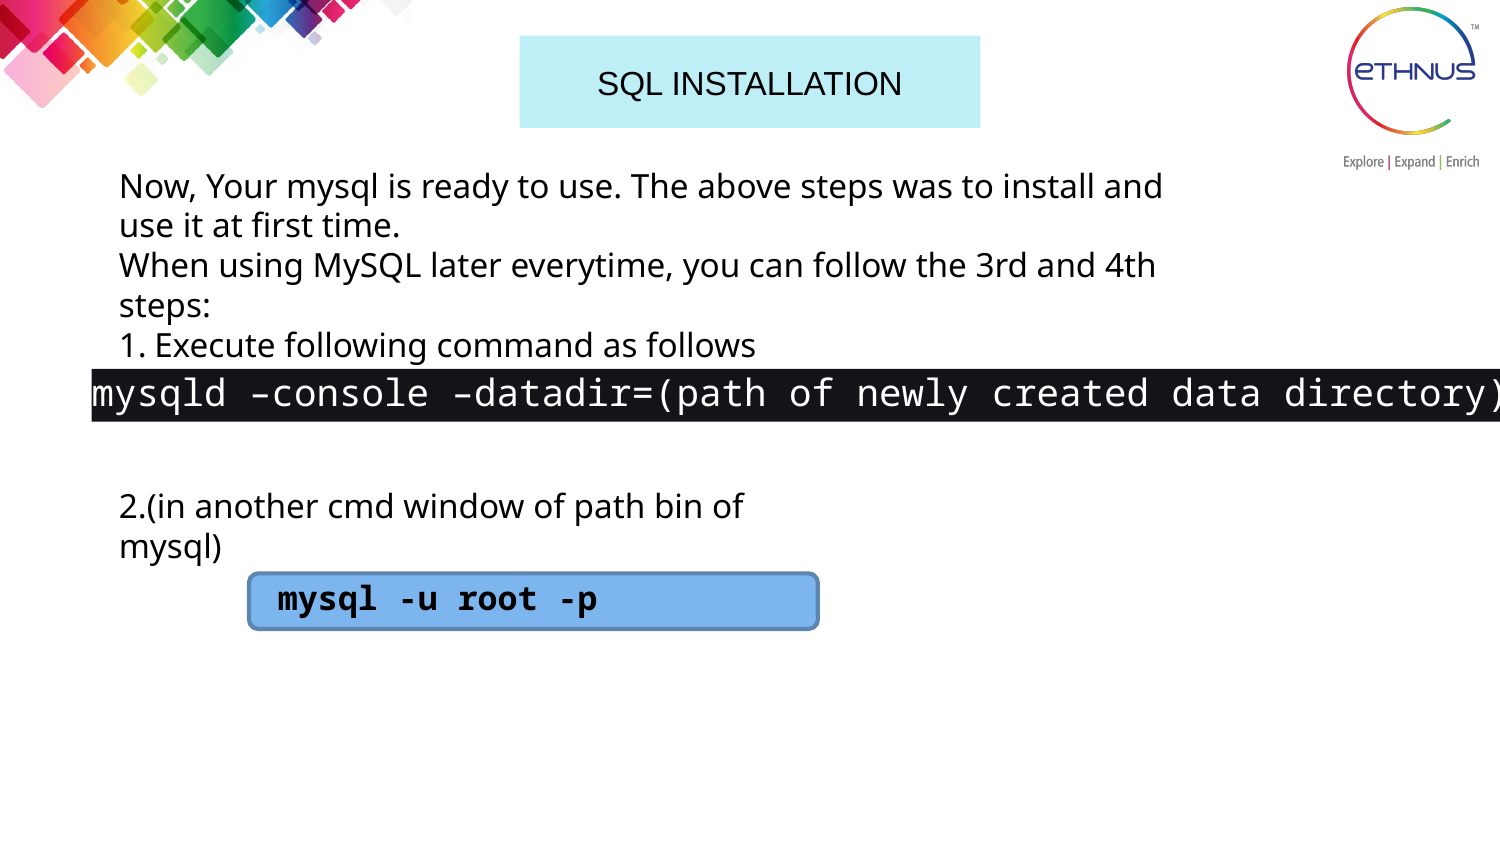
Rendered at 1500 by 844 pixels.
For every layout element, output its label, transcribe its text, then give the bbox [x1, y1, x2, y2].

picture [0, 0, 413, 108]
text_box [246, 571, 820, 632]
title SQL INSTALLATION [519, 35, 981, 128]
text_box mysqld –console –datadir=(path of newly created data directory) [91, 368, 1500, 422]
text_box 2.(in another cmd window of path bin of mysql) [104, 477, 855, 612]
picture [1344, 7, 1479, 170]
text_box mysql -u root -p [277, 577, 603, 626]
text_box Now, Your mysql is ready to use. The above steps was to install and use it at first time. When using MySQL later everytime, you can follow the 3rd and 4th steps: Execute following command as follows [104, 157, 1241, 368]
